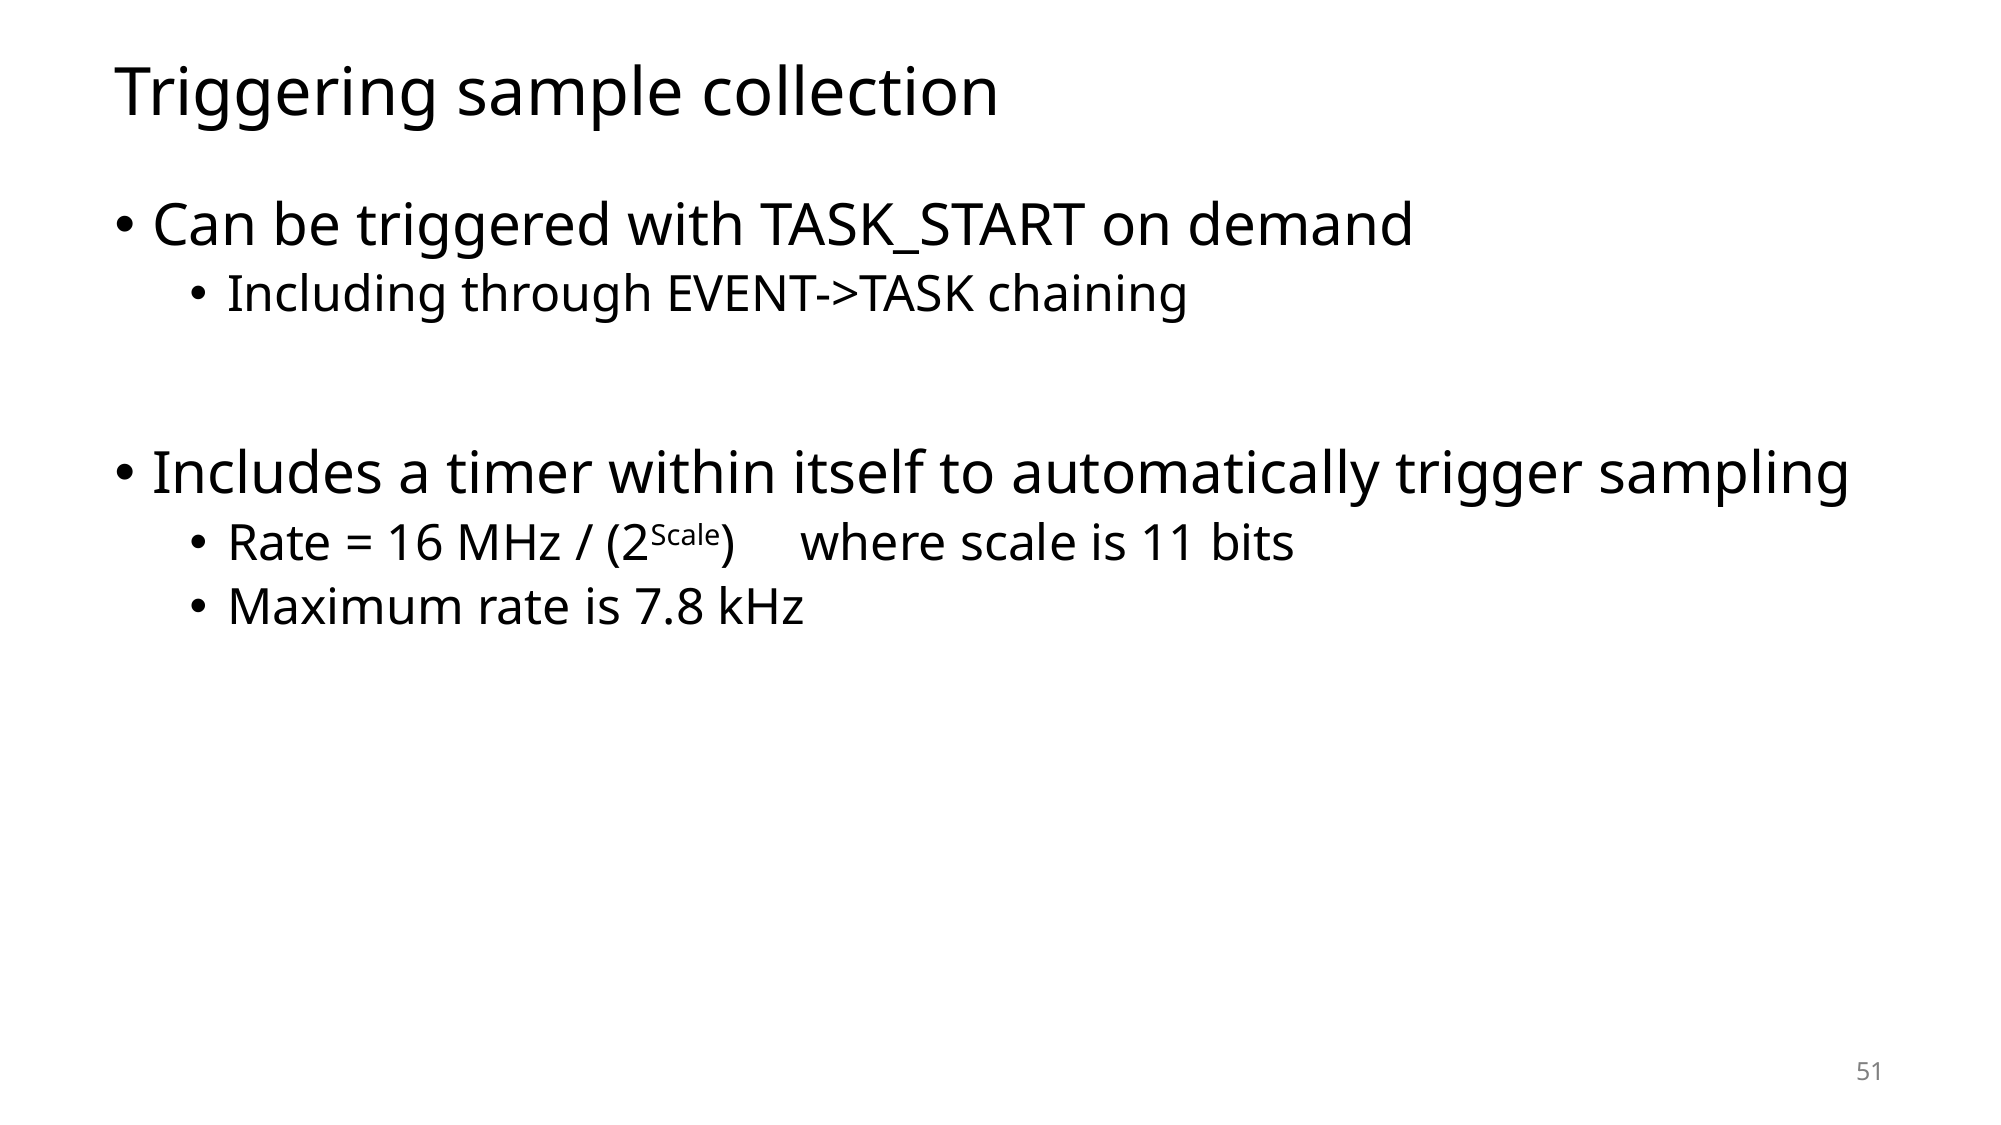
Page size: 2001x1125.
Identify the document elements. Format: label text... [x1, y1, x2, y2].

title Triggering sample collection [99, 37, 1900, 150]
slide_number 51 [1749, 1042, 1900, 1103]
list Can be triggered with TASK_START on demand Including through EVENT->TASK chaining Includes a timer within itself to automatically trigger sampling Rate = 16 MHz / (2Scale) where scale is 11 bits Maximum rate is 7.8 kHz [99, 187, 1900, 1013]
